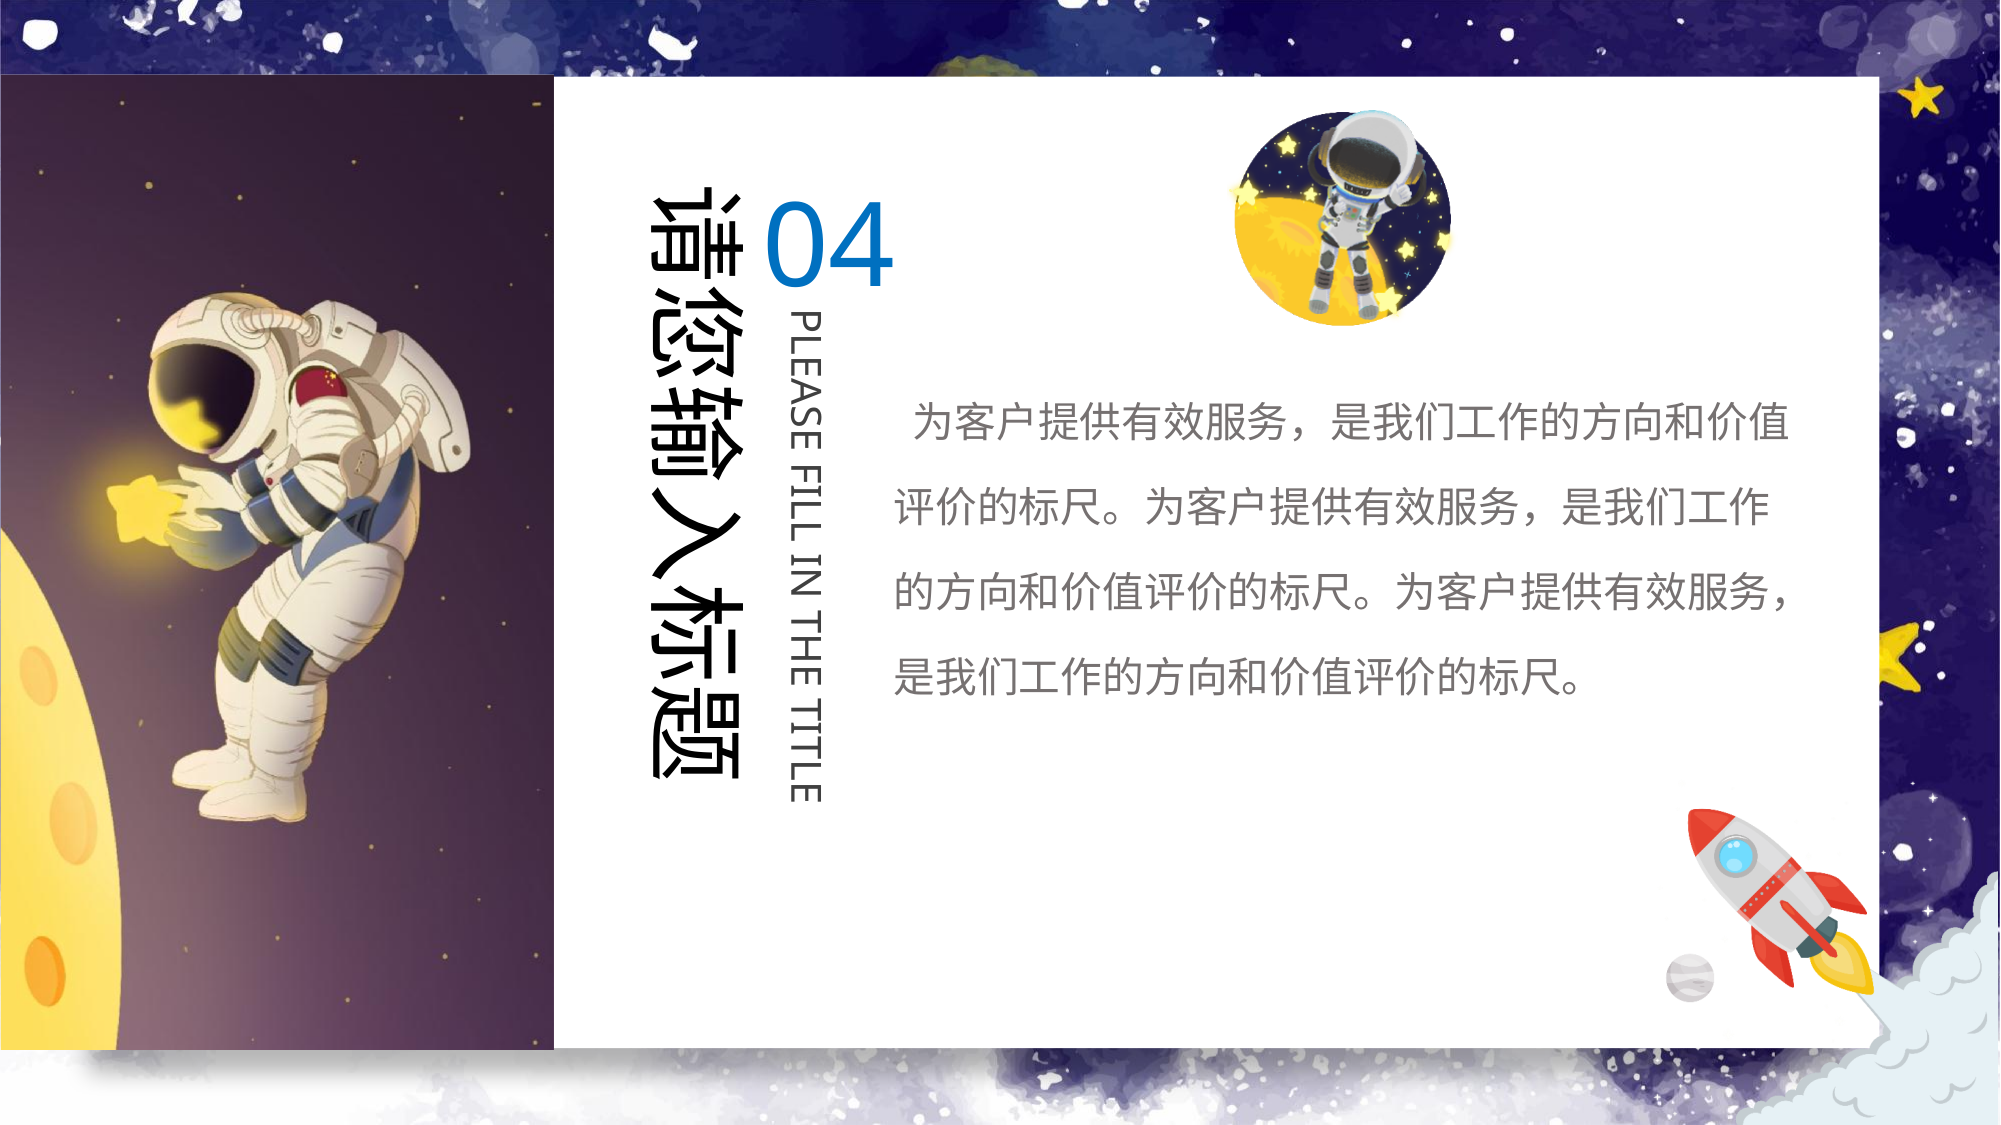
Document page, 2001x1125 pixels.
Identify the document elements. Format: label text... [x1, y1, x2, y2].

text_box PLEASE FILL IN THE TITLE 请您输入标题 [553, 168, 747, 285]
picture [0, 0, 2000, 1125]
text_box 04 [747, 162, 911, 318]
text_box PLEASE FILL IN THE TITLE 请您输入标题 [553, 318, 851, 945]
text_box 为客户提供有效服务，是我们工作的方向和价值评价的标尺。为客户提供有效服务，是我们工作的方向和价值评价的标尺。为客户提供有效服务，是我们工作的方向和价值评价的标尺。 [878, 353, 1806, 709]
